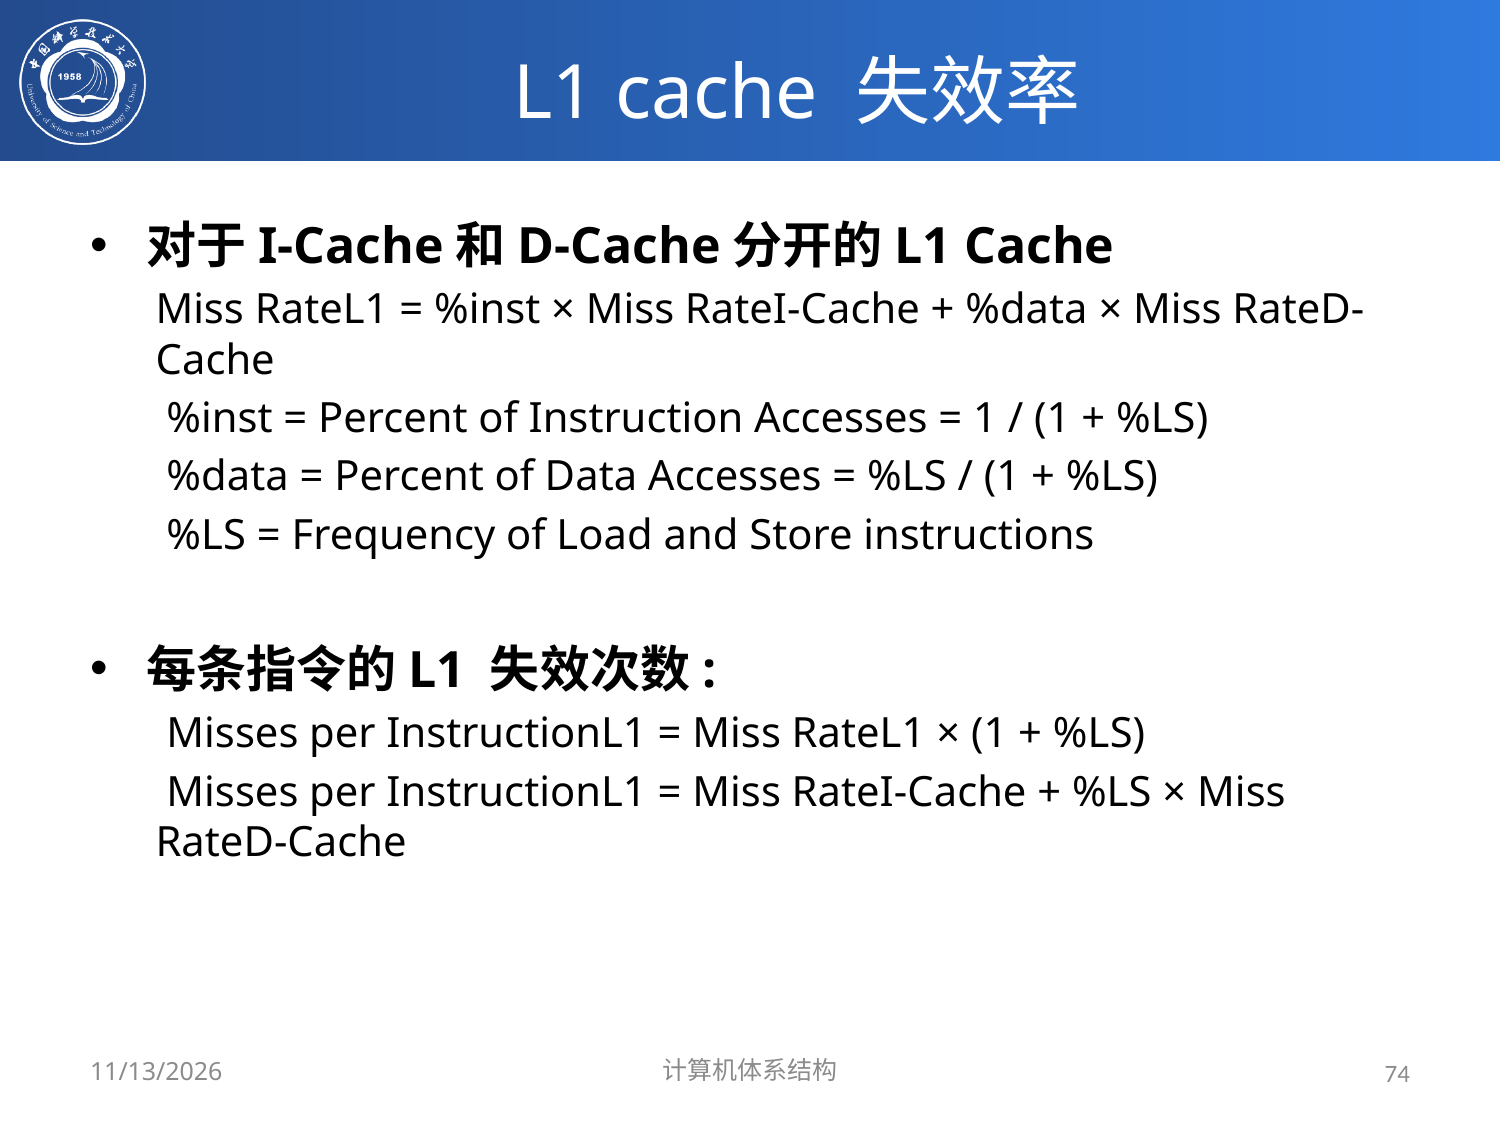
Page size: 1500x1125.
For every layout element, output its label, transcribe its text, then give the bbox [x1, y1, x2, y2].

list 对于I-Cache和D-Cache分开的L1 Cache Miss RateL1 = %inst × Miss RateI-Cache + %data × Miss RateD-Cache %inst = Percent of Instruction Accesses = 1 / (1 + %LS) %data = Percent of Data Accesses = %LS / (1 + %LS) %LS = Frequency of Load and Store instructions 每条指令的L1 失效次数: Misses per InstructionL1 = Miss RateL1 × (1 + %LS) Misses per InstructionL1 = Miss RateI-Cache + %LS × Miss RateD-Cache [75, 206, 1425, 1036]
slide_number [75, 1042, 425, 1103]
slide_number 74 [1074, 1042, 1425, 1103]
title L1 cache 失效率 [169, 24, 1425, 153]
footer 计算机体系结构 [512, 1042, 988, 1103]
picture [19, 19, 146, 145]
